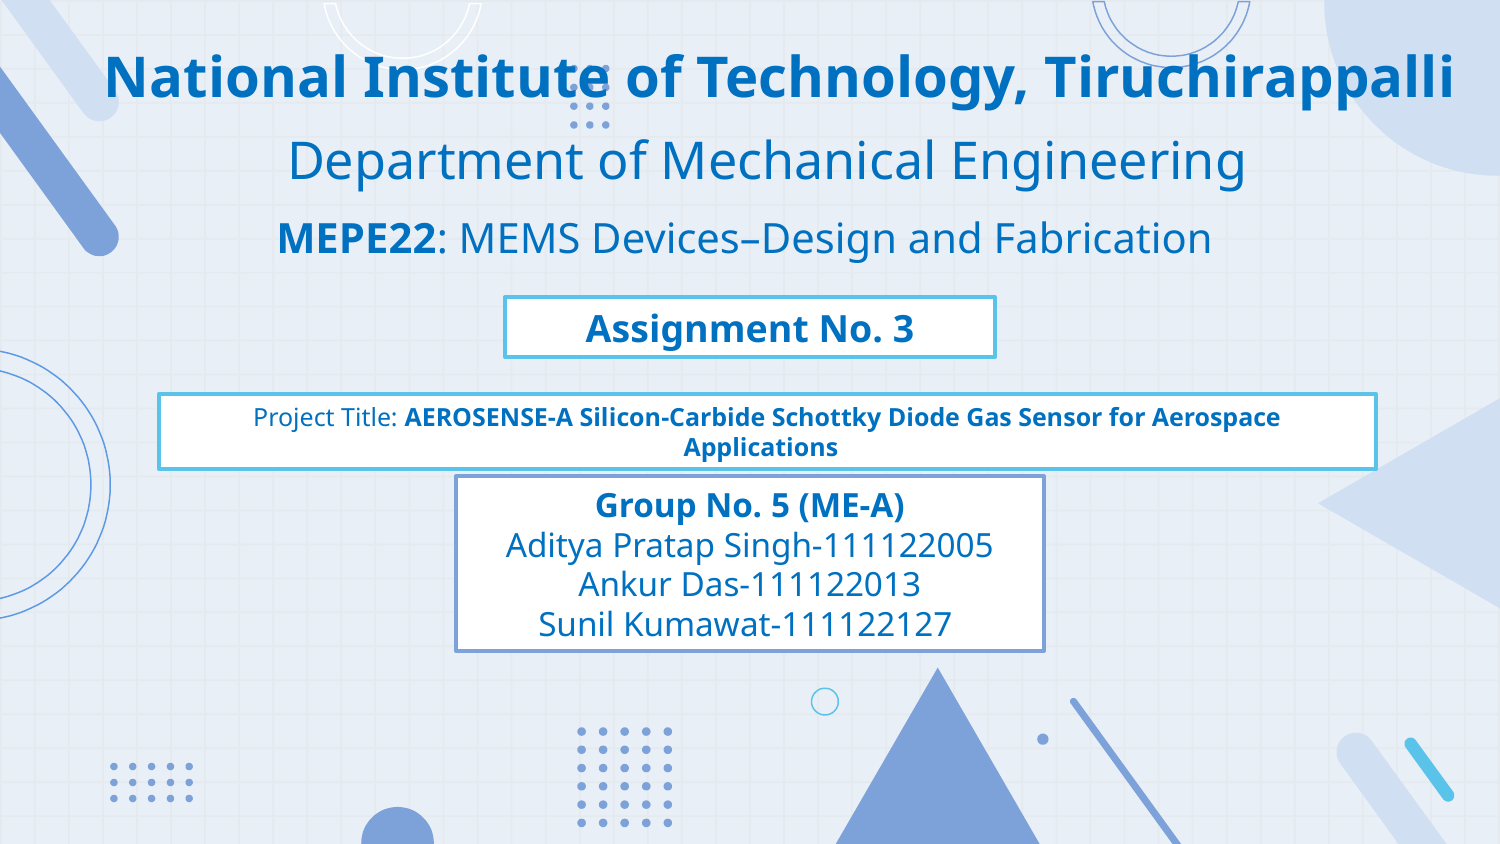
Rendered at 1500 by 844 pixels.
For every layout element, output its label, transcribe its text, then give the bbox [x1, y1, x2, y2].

text_box National Institute of Technology, Tiruchirappalli [74, 0, 1500, 117]
text_box Department of Mechanical Engineering [23, 0, 1500, 198]
text_box Group No. 5 (ME-A) Aditya Pratap Singh-111122005 Ankur Das-111122013 Sunil Kumawat-111122127 [454, 474, 1046, 653]
text_box Assignment No. 3 [503, 295, 997, 359]
text_box MEPE22: MEMS Devices–Design and Fabrication [117, 198, 1383, 270]
text_box Project Title: AEROSENSE-A Silicon-Carbide Schottky Diode Gas Sensor for Aerospace Applications [157, 392, 1378, 471]
